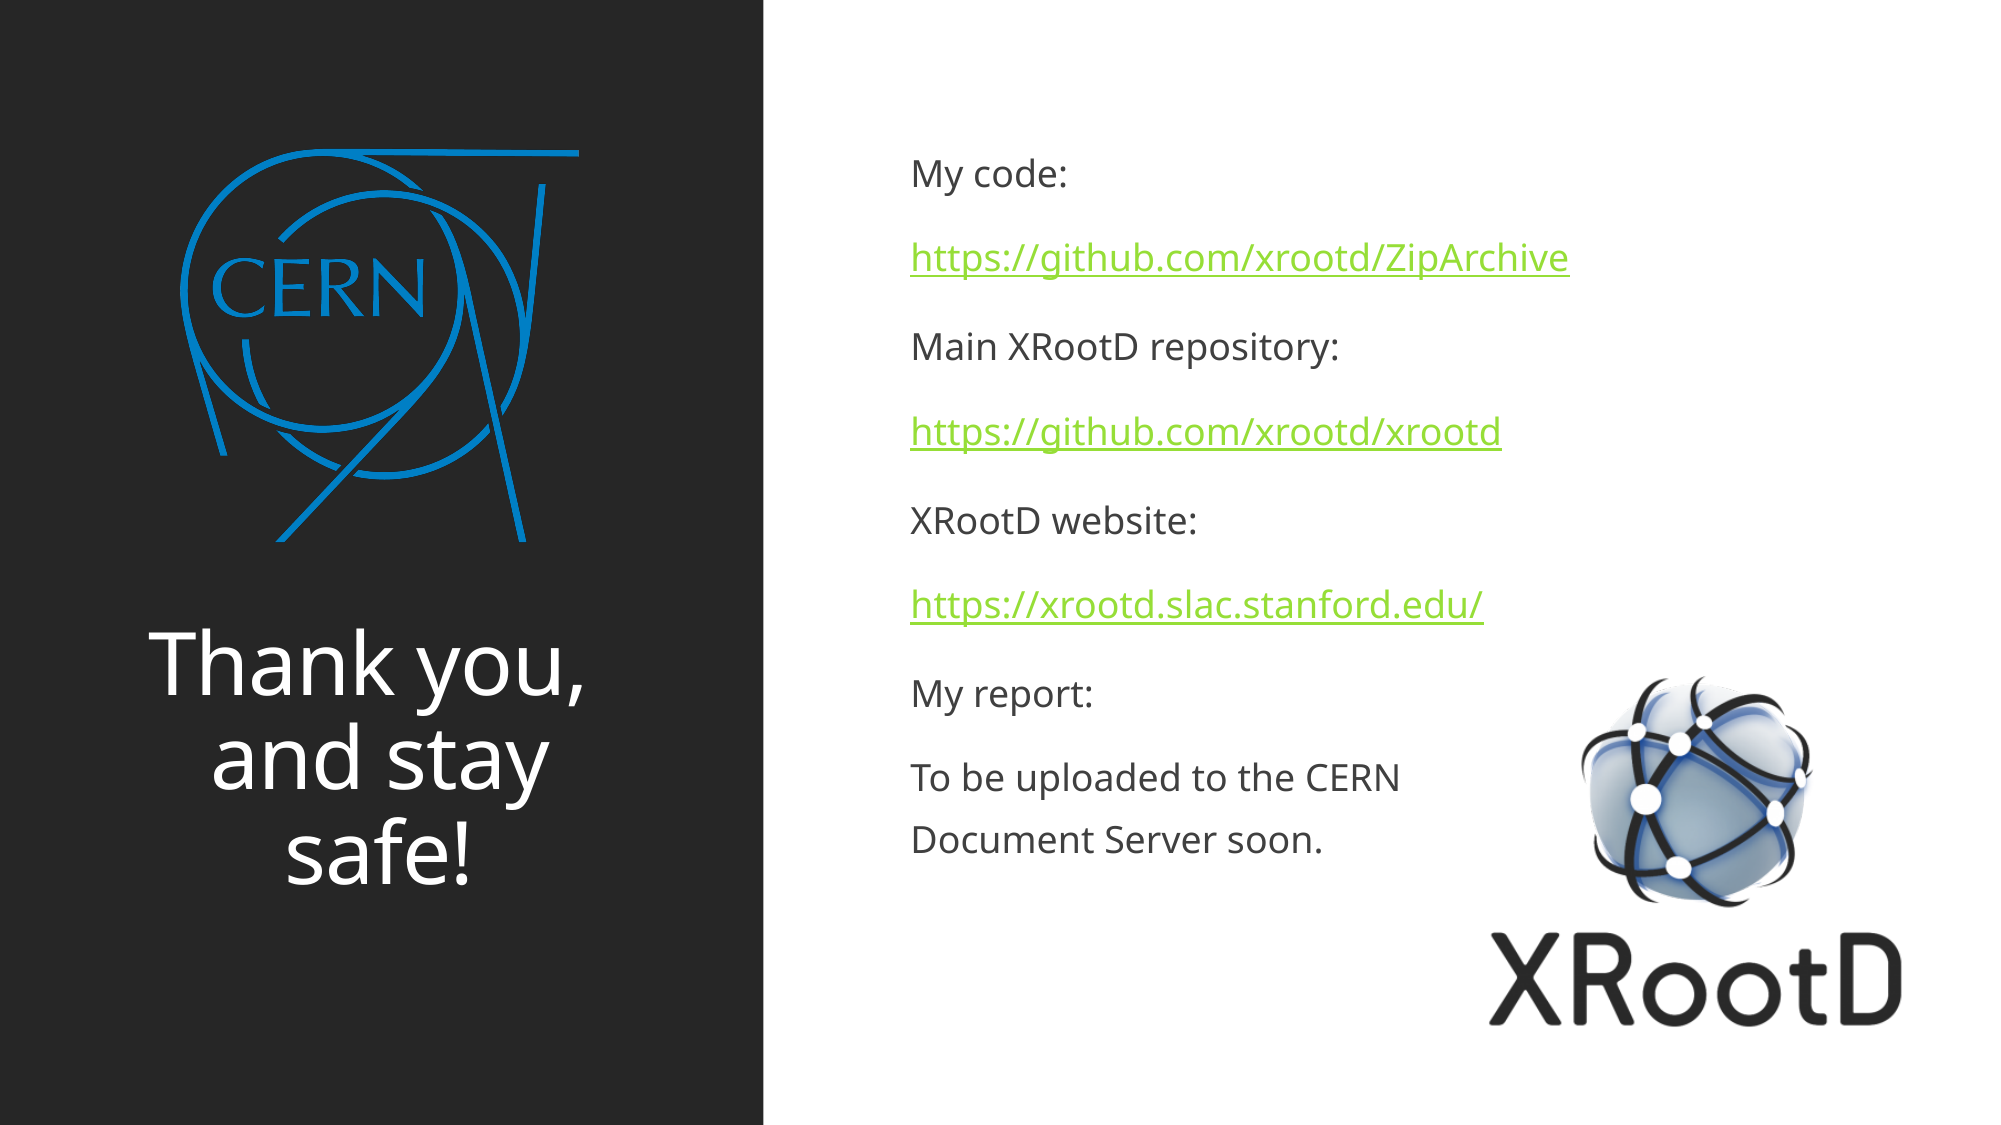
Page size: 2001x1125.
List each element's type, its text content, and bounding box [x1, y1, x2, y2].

picture [178, 140, 582, 551]
title Thank you, and stay safe! [98, 605, 661, 911]
picture [1474, 635, 1918, 1080]
list My code: https://github.com/xrootd/ZipArchive Main XRootD repository: https://github.com/xrootd/xrootd XRootD website: https://xrootd.slac.stanford.edu/ My report: To be uploaded to the CERN Document Server soon. [895, 133, 1868, 1002]
